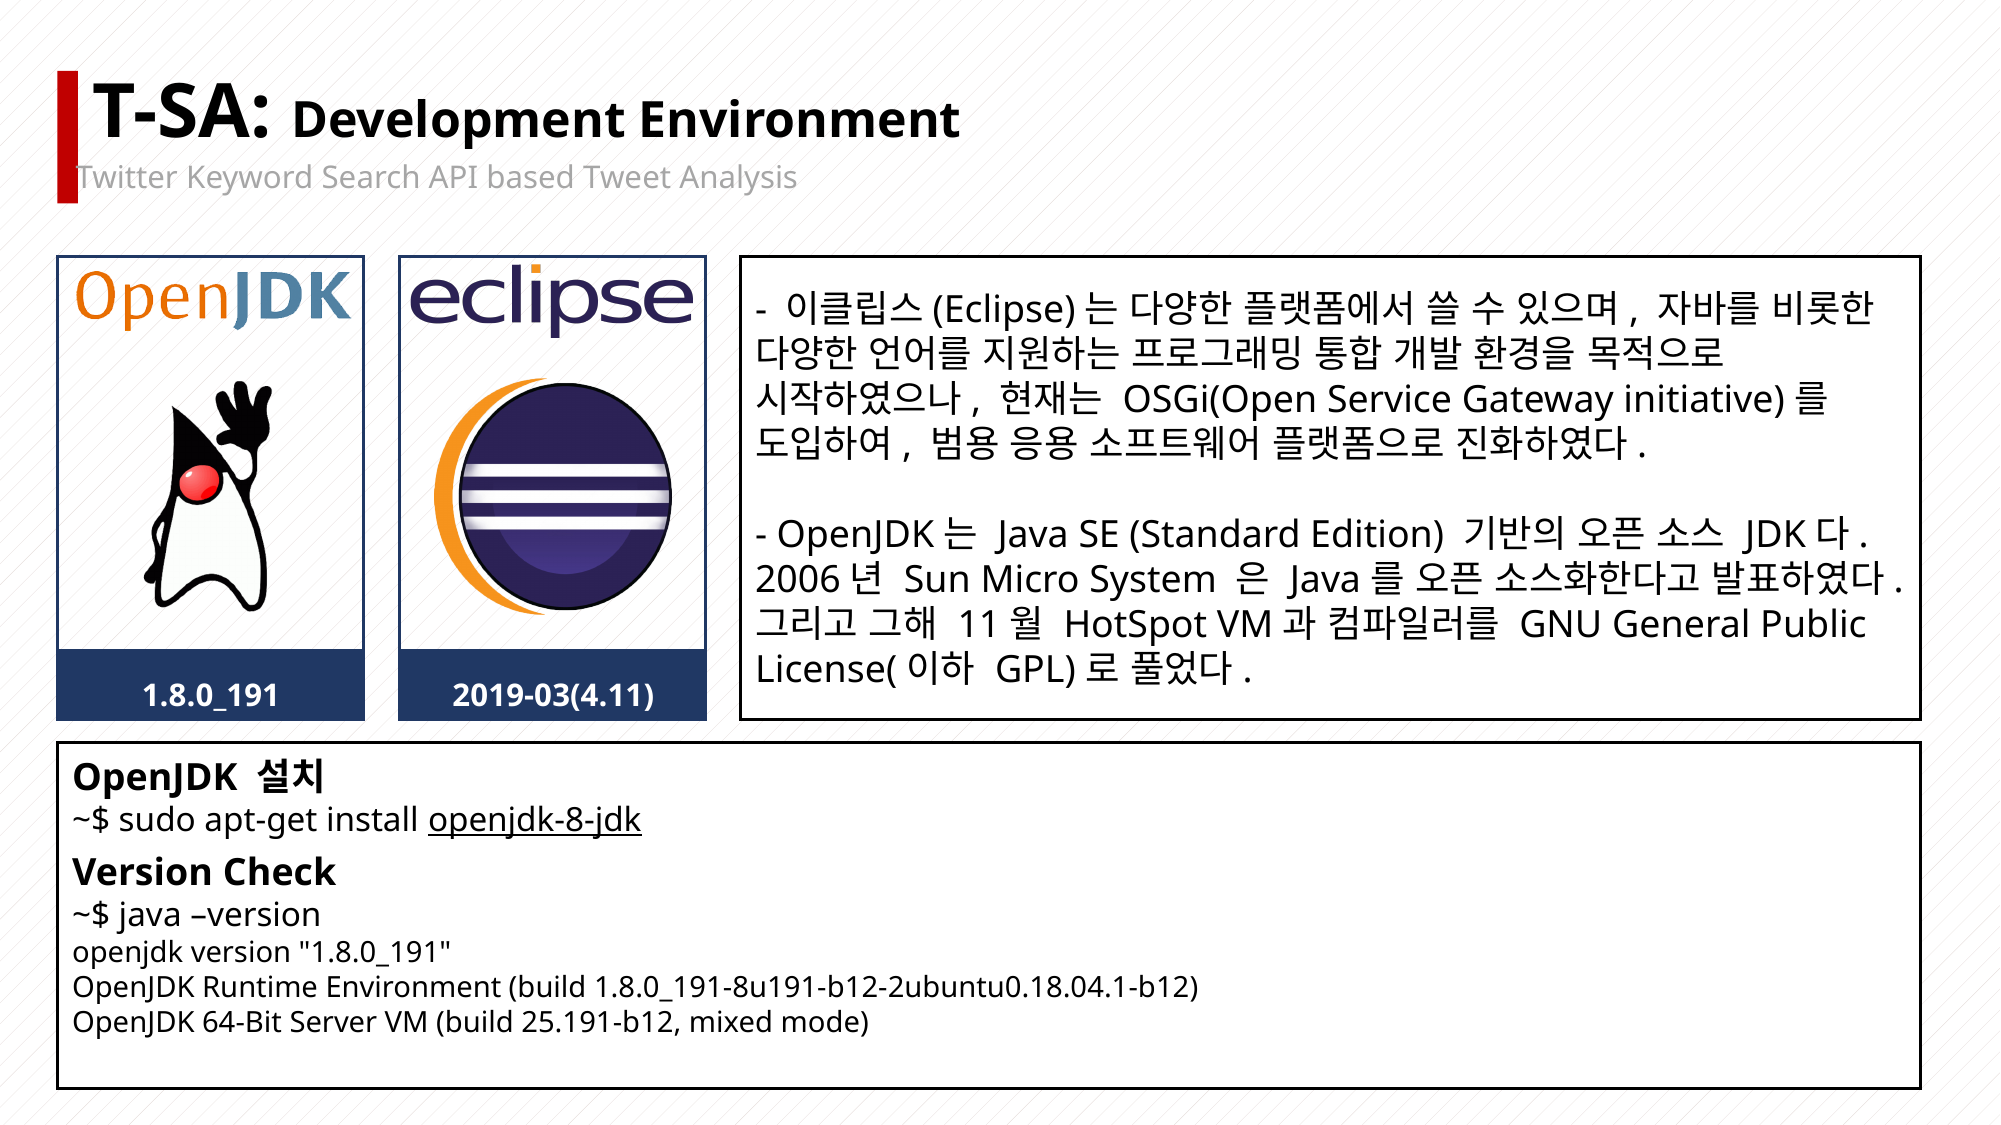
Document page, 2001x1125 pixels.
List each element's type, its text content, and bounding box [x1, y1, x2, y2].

text_box - 이클립스(Eclipse)는 다양한 플랫폼에서 쓸 수 있으며, 자바를 비롯한 다양한 언어를 지원하는 프로그래밍 통합 개발 환경을 목적으로 시작하였으나, 현재는 OSGi(Open Service Gateway initiative)를 도입하여, 범용 응용 소프트웨어 플랫폼으로 진화하였다. - OpenJDK는 Java SE (Standard Edition) 기반의 오픈 소스 JDK다. 2006년 Sun Micro System 은 Java를 오픈 소스화한다고 발표하였다. 그리고 그해 11월 HotSpot VM과 컴파일러를 GNU General Public License(이하 GPL)로 풀었다. [739, 255, 1922, 721]
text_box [399, 256, 707, 720]
text_box OpenJDK 설치 ~$ sudo apt-get install openjdk-8-jdk Version Check ~$ java –version openjdk version "1.8.0_191" OpenJDK Runtime Environment (build 1.8.0_191-8u191-b12-2ubuntu0.18.04.1-b12) OpenJDK 64-Bit Server VM (build 25.191-b12, mixed mode) [56, 742, 1922, 1089]
text_box T-SA: Development Environment [77, 54, 1231, 160]
text_box [56, 70, 79, 204]
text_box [57, 256, 365, 720]
text_box Twitter Keyword Search API based Tweet Analysis [60, 150, 814, 203]
